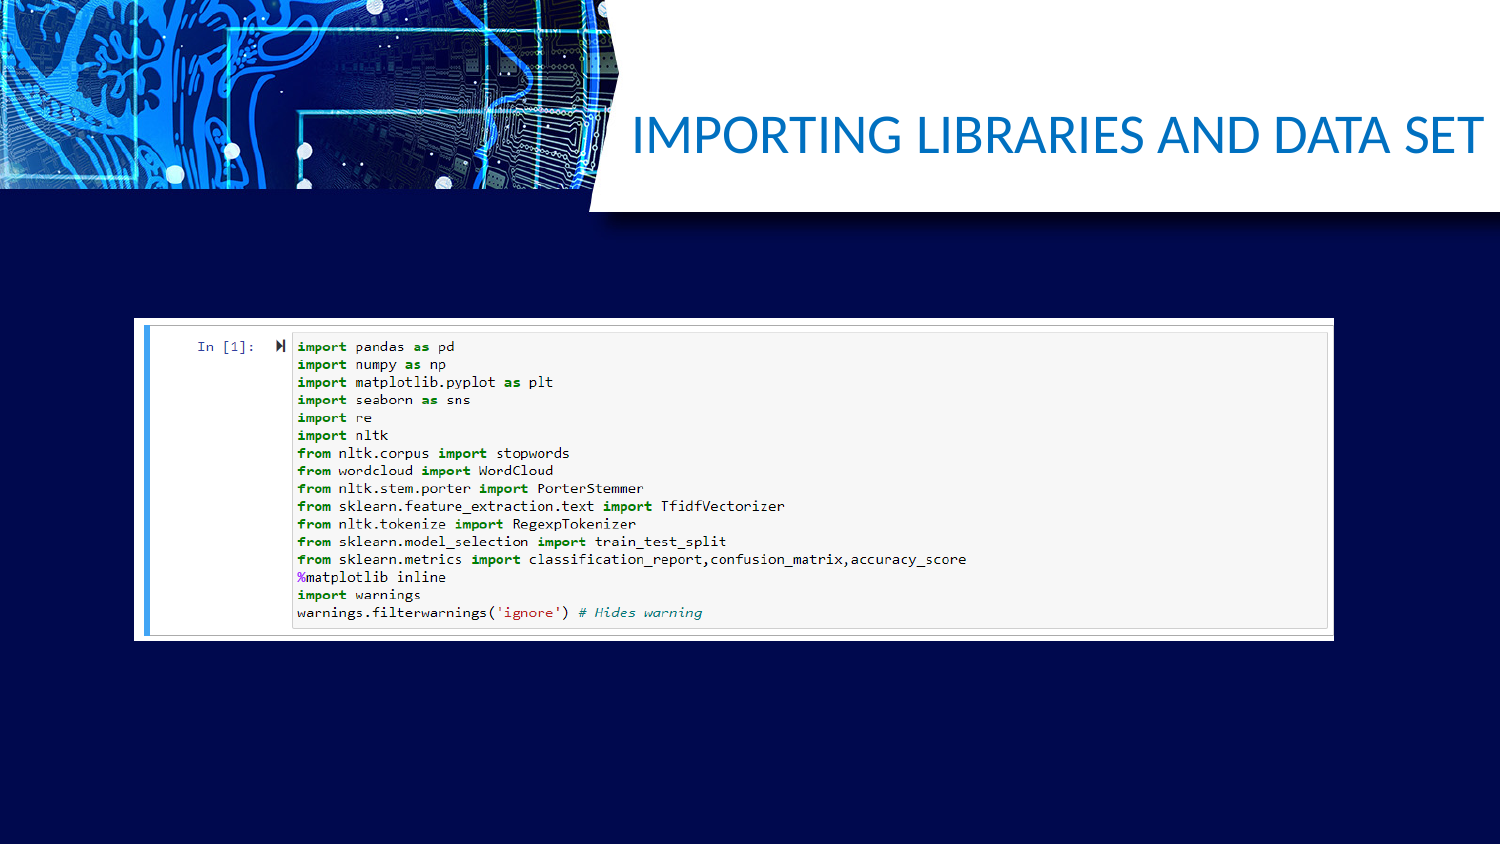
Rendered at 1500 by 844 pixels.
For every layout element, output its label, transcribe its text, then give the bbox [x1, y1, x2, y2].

picture [484, 0, 1500, 68]
picture [0, 0, 1500, 844]
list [134, 317, 1335, 642]
title IMPORTING LIBRARIES AND DATA SET [172, 68, 1500, 194]
